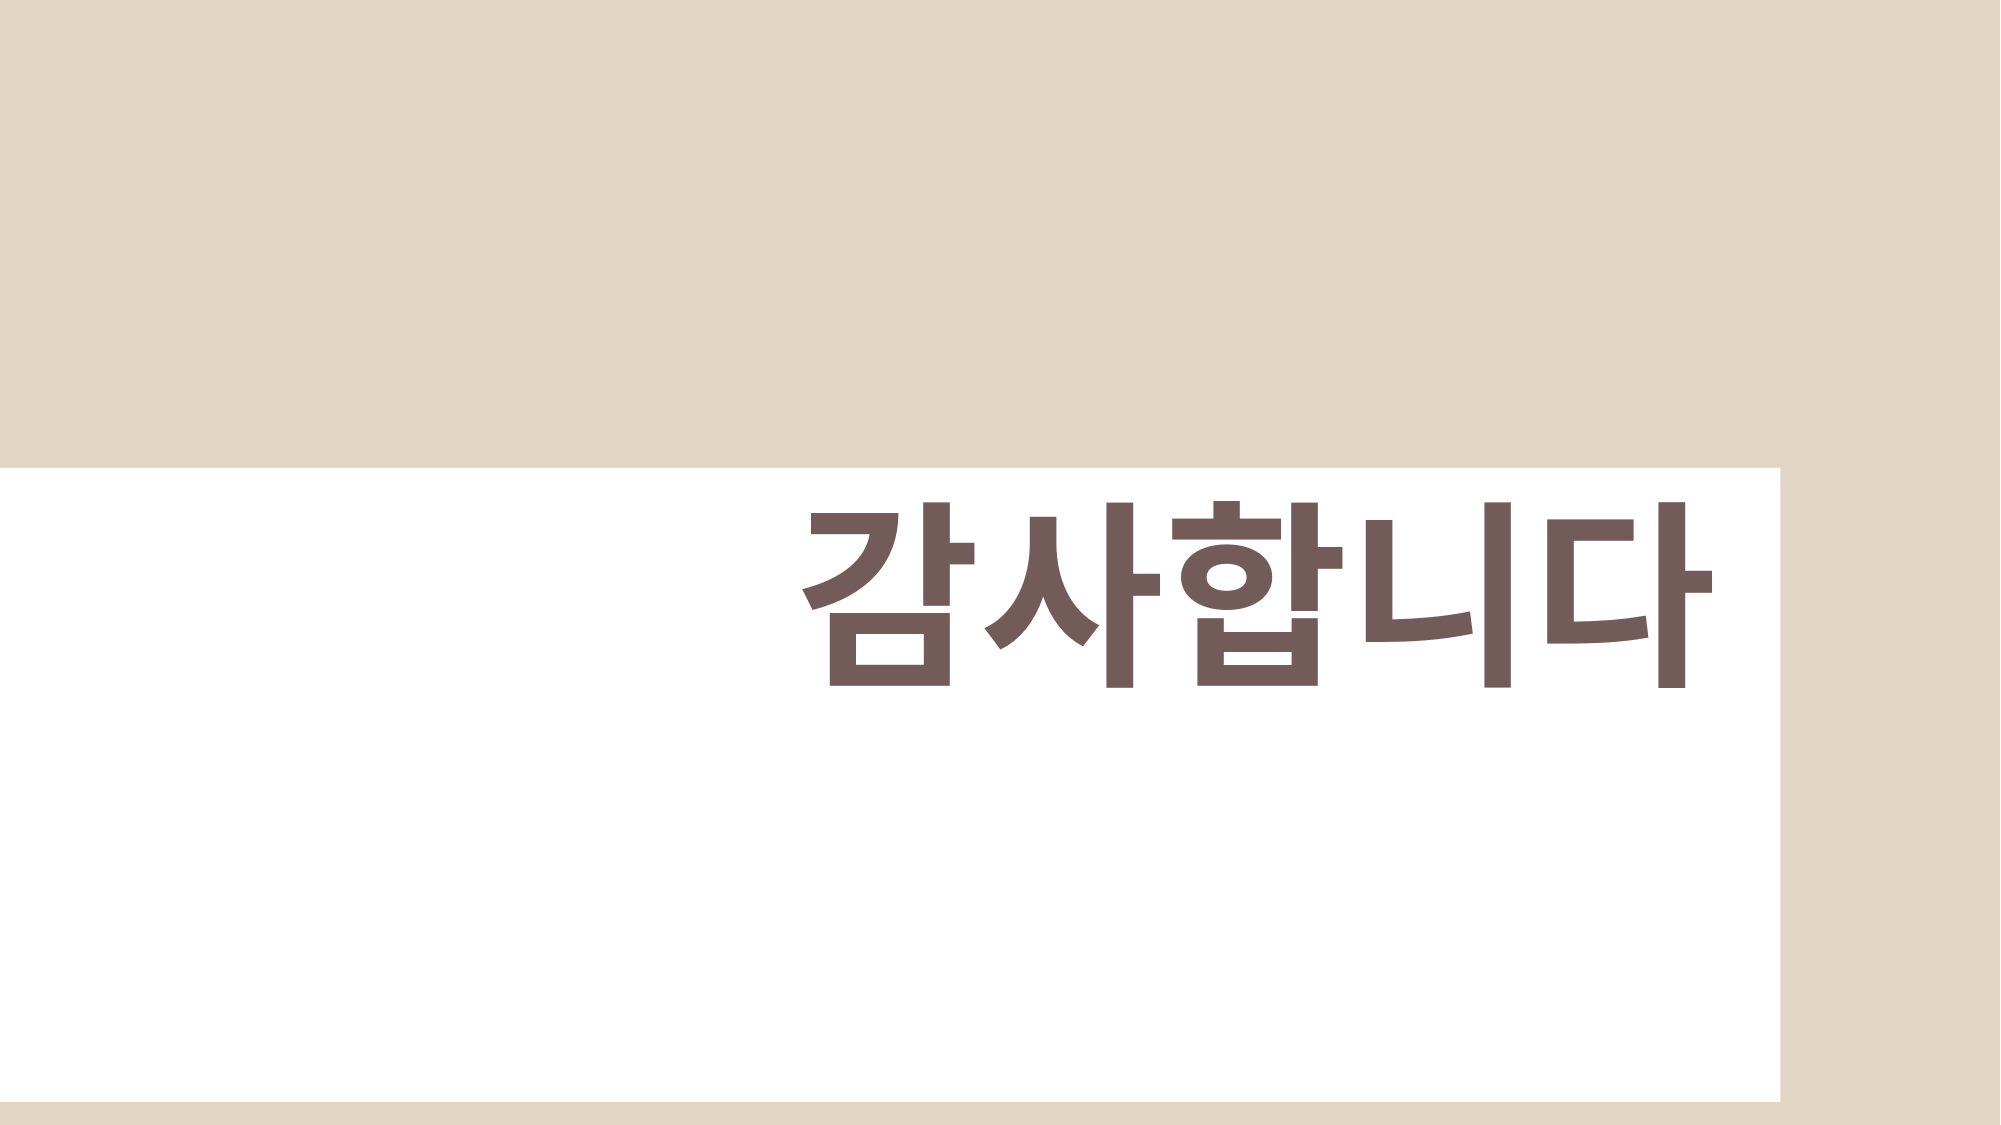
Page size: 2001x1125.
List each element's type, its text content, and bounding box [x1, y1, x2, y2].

text_box [0, 1101, 2000, 1125]
text_box 감사합니다 [781, 463, 1732, 719]
text_box [0, 467, 1781, 1101]
